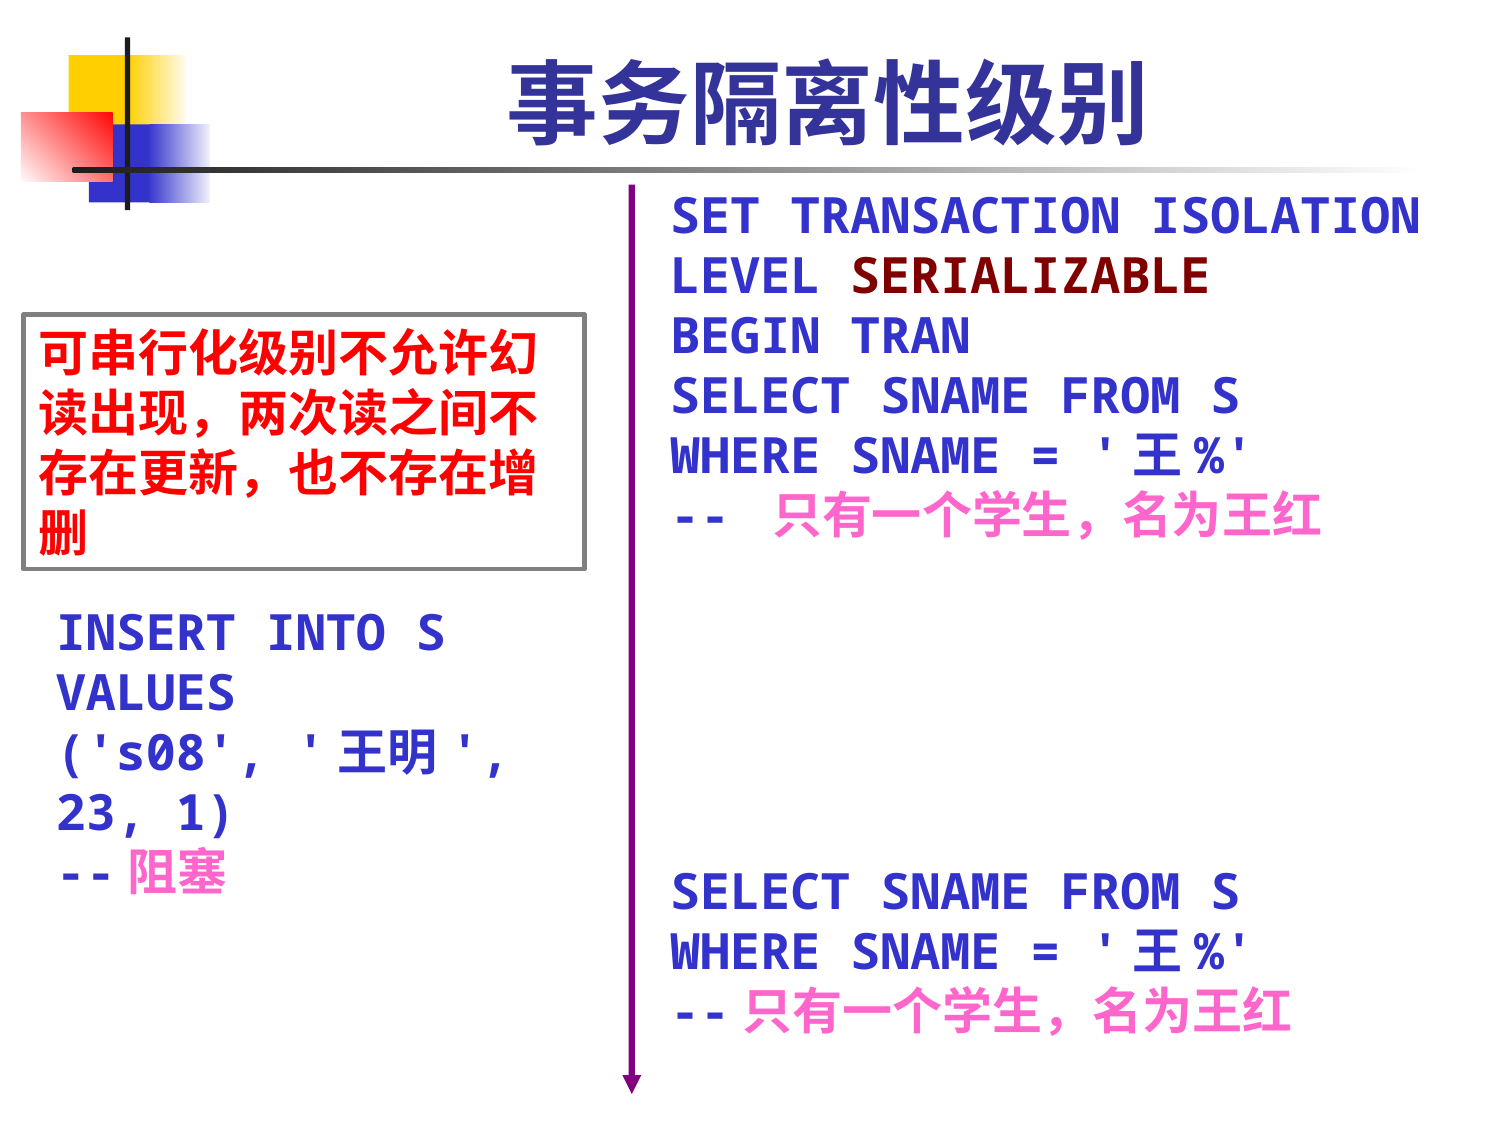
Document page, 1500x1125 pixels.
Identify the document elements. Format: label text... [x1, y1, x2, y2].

text_box SELECT SNAME FROM S WHERE SNAME = '王%' --只有一个学生，名为王红 [655, 852, 1412, 1047]
title 事务隔离性级别 [188, 24, 1468, 164]
text_box INSERT INTO S VALUES ('s08', '王明', 23, 1) --阻塞 [41, 592, 614, 908]
text_box [625, 184, 638, 1094]
text_box 可串行化级别不允许幻读出现，两次读之间不存在更新，也不存在增删 [23, 314, 585, 570]
text_box SET TRANSACTION ISOLATION LEVEL SERIALIZABLE BEGIN TRAN SELECT SNAME FROM S WHERE SNAME = '王%' -- 只有一个学生，名为王红 [655, 176, 1471, 551]
